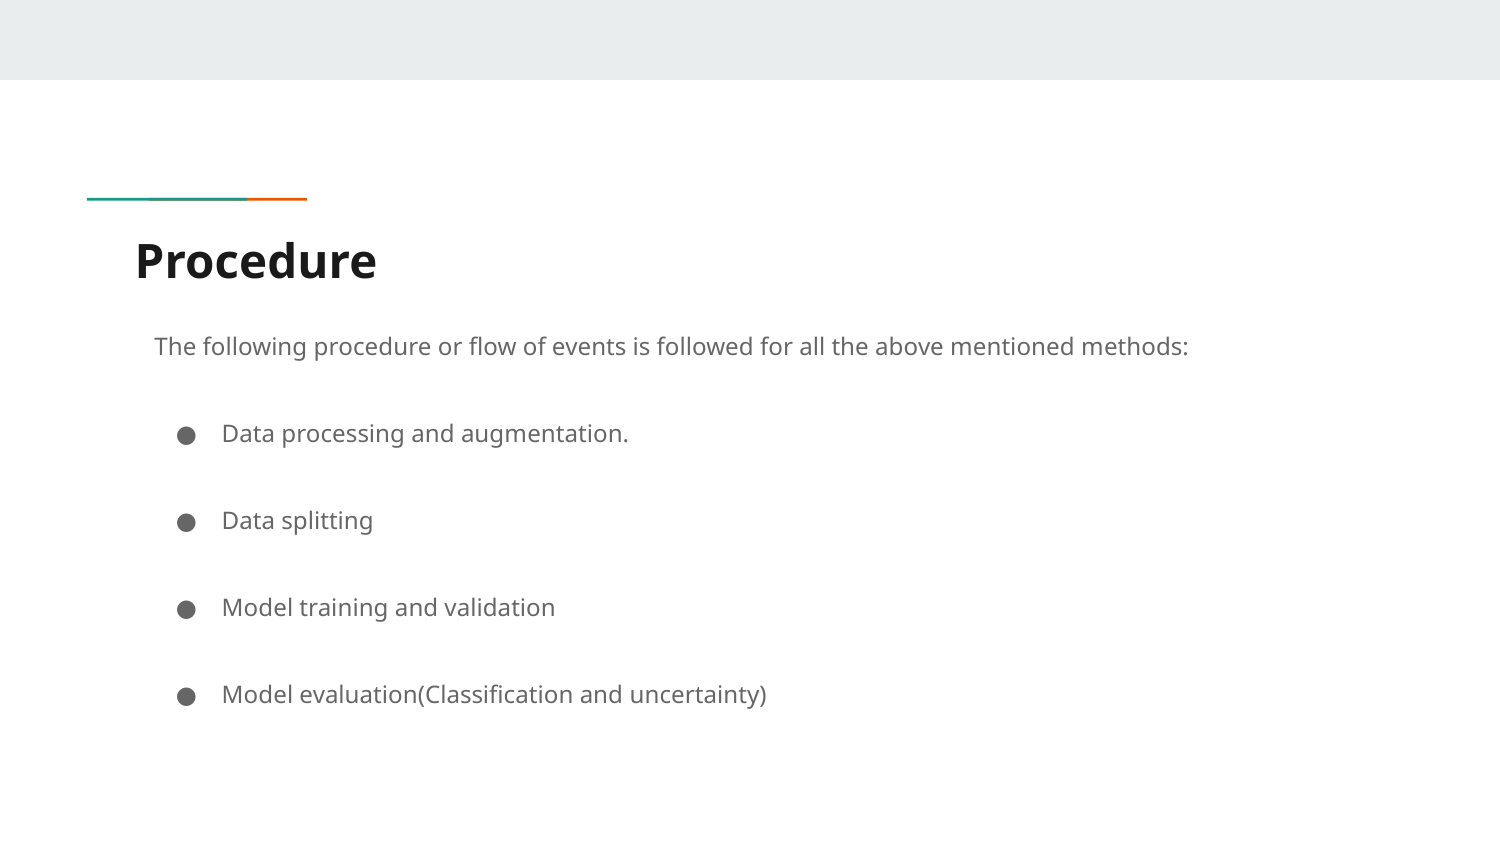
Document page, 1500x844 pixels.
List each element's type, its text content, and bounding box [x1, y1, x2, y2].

title Procedure [119, 216, 1381, 305]
list The following procedure or flow of events is followed for all the above mentioned methods: Data processing and augmentation. Data splitting Model training and validation Model evaluation(Classification and uncertainty) [139, 316, 1441, 728]
